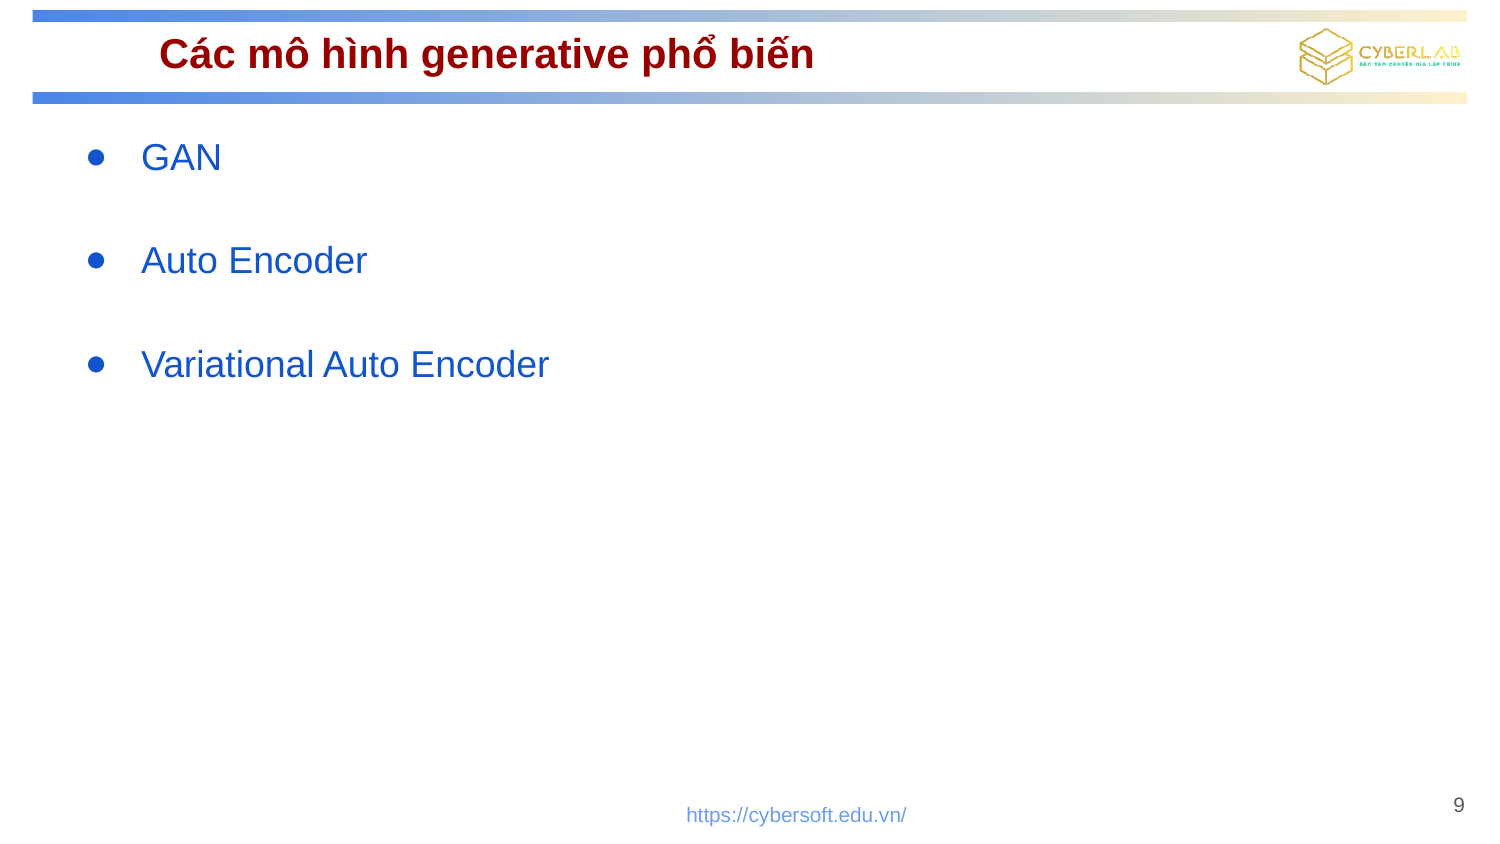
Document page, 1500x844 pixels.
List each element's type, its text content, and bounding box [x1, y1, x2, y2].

slide_number 9 [1389, 782, 1480, 830]
list GAN Auto Encoder Variational Auto Encoder [51, 111, 1449, 762]
picture [1449, 28, 1468, 85]
title Các mô hình generative phổ biến [144, 12, 1449, 93]
